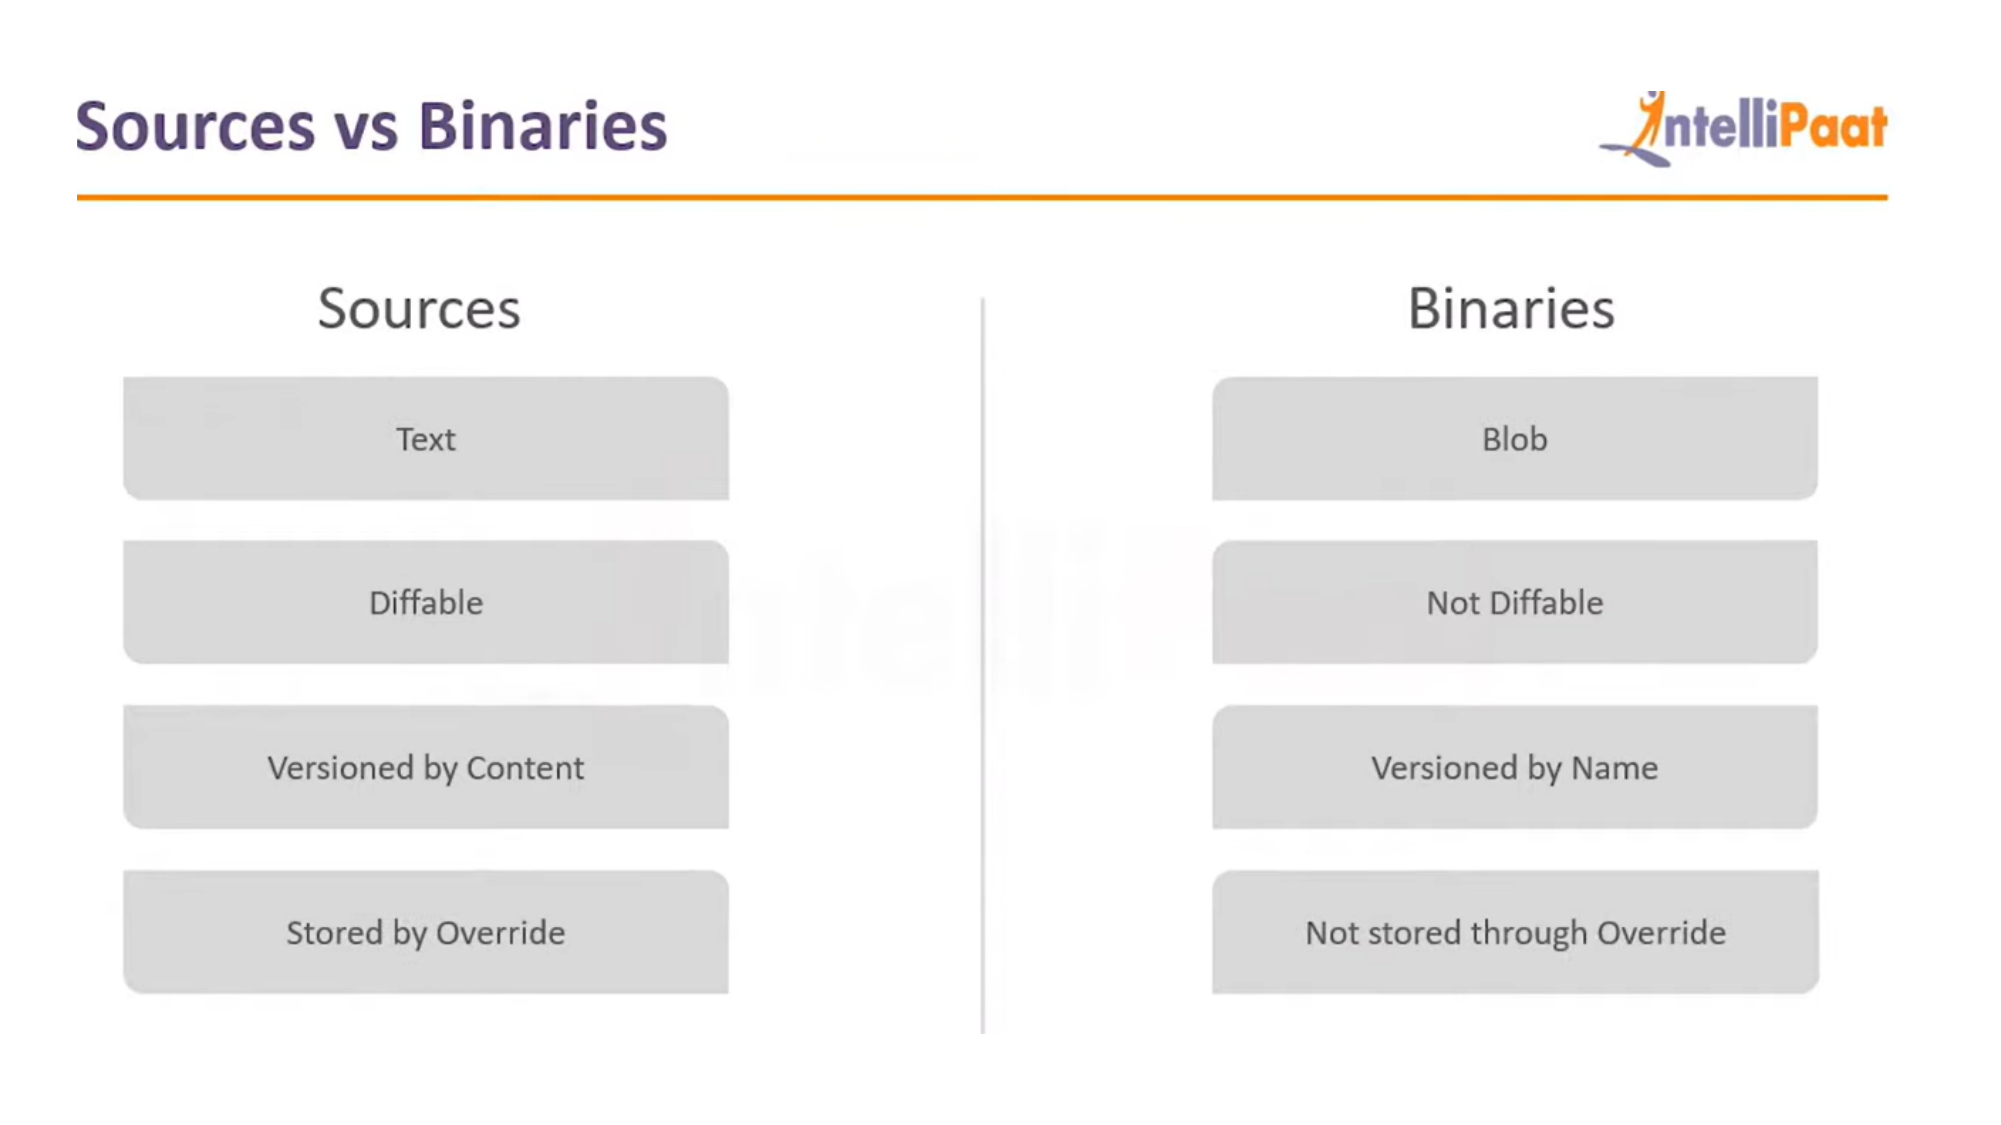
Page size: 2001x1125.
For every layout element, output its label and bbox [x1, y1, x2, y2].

picture [77, 91, 1923, 1034]
